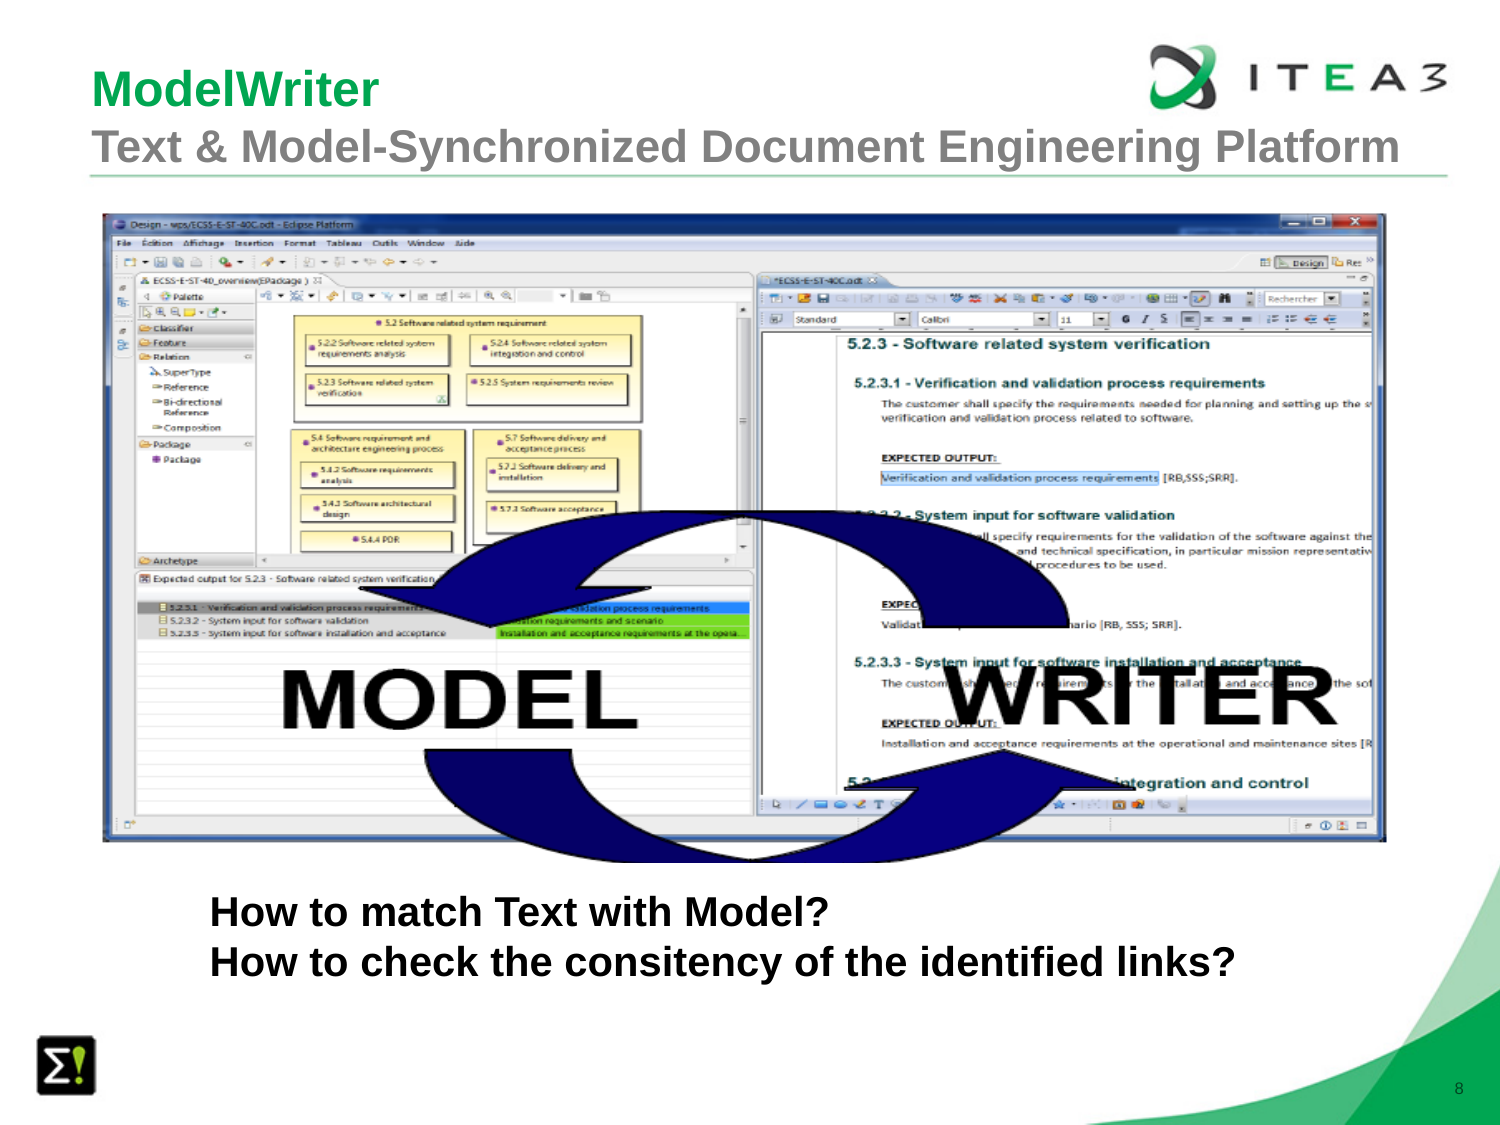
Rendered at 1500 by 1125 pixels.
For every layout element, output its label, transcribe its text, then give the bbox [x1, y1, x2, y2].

text_box ModelWriter Text & Model-Synchronized Document Engineering Platform [76, 42, 1465, 179]
picture [0, 0, 1500, 1125]
text_box How to match Text with Model? How to check the consitency of the identified links? [194, 881, 1435, 993]
